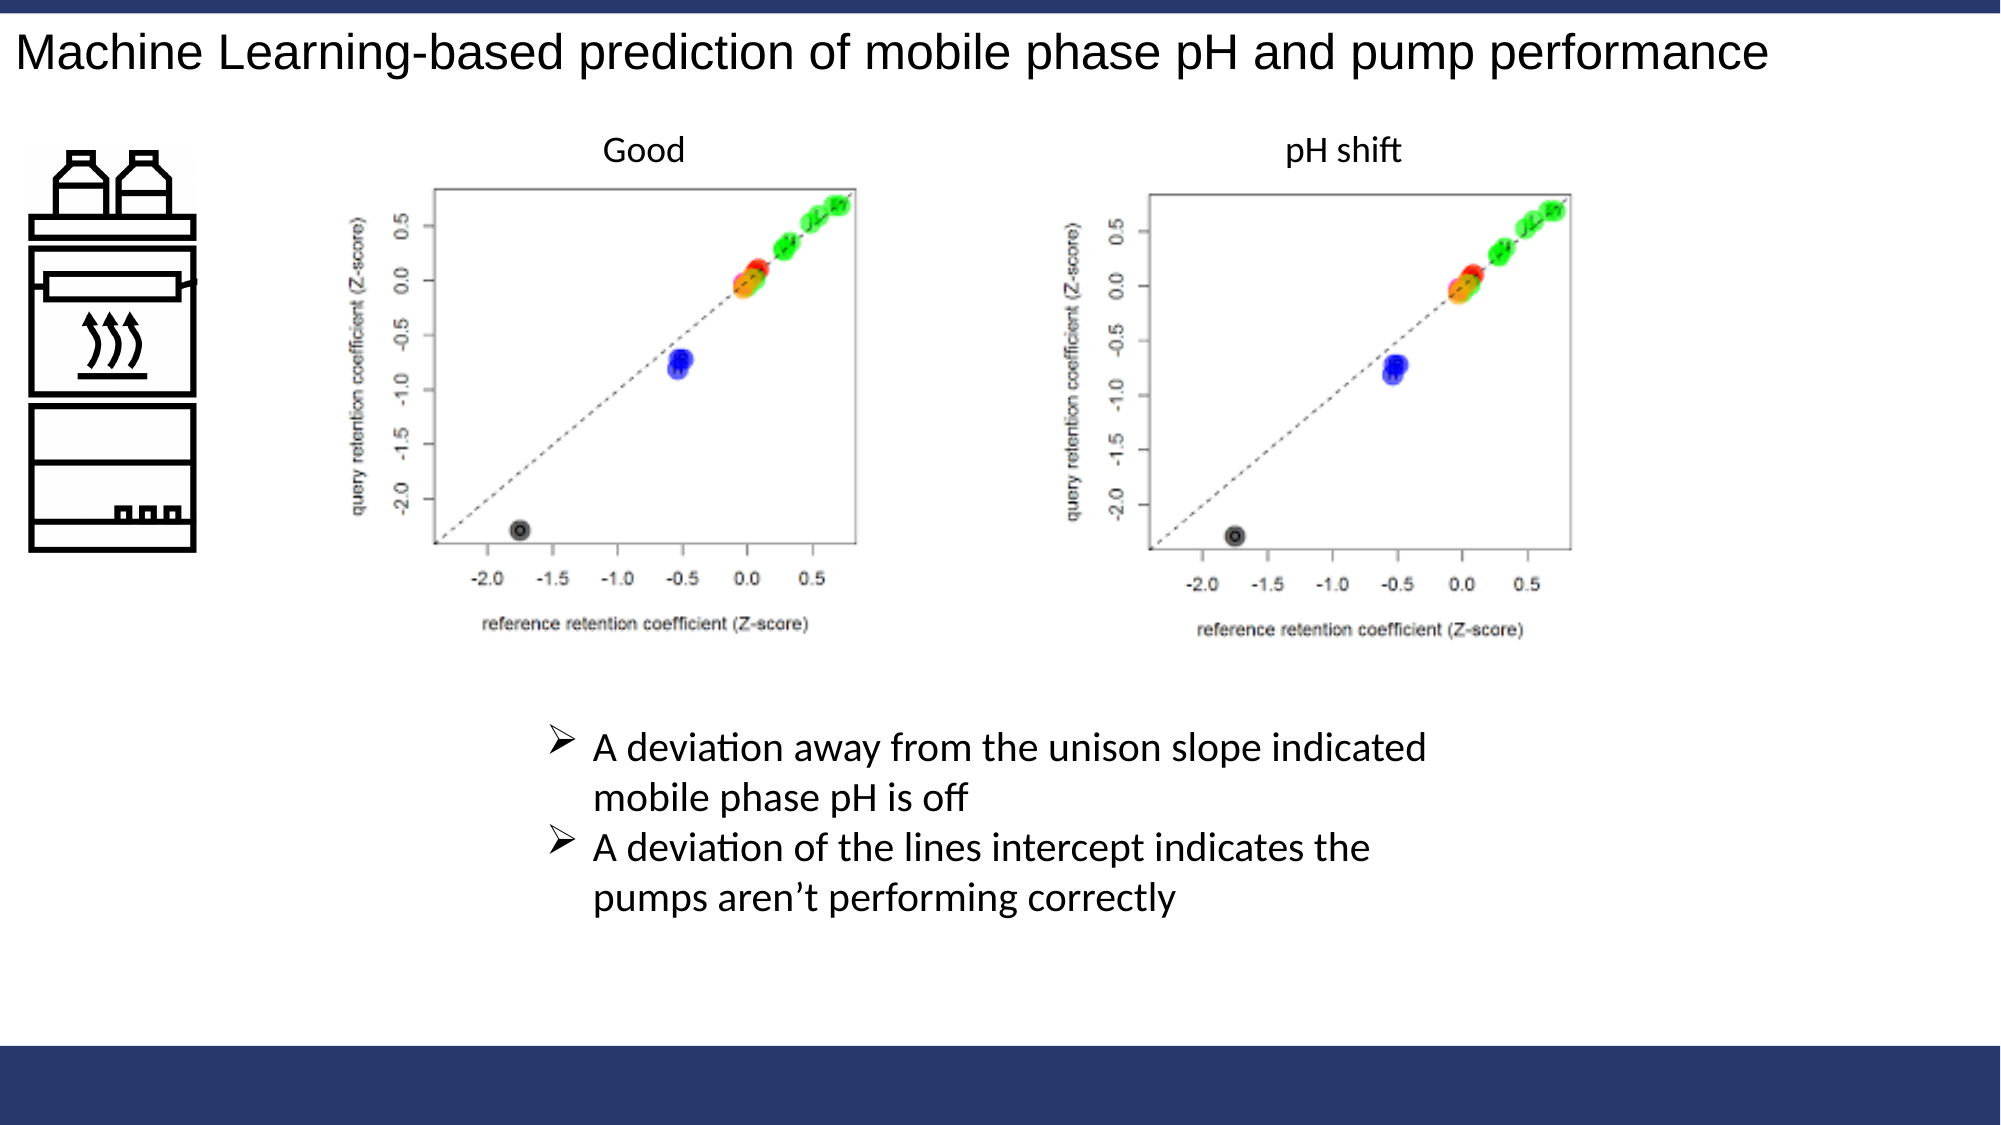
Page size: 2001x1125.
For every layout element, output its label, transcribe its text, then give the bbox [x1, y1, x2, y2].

title Machine Learning-based prediction of mobile phase pH and pump performance [0, 12, 1813, 88]
picture [24, 149, 198, 553]
text_box pH shift [1270, 117, 1418, 173]
picture [1049, 174, 1593, 651]
text_box Good [588, 117, 701, 167]
text_box A deviation away from the unison slope indicated mobile phase pH is off A deviation of the lines intercept indicates the pumps aren’t performing correctly [531, 712, 1469, 928]
picture [334, 169, 879, 645]
